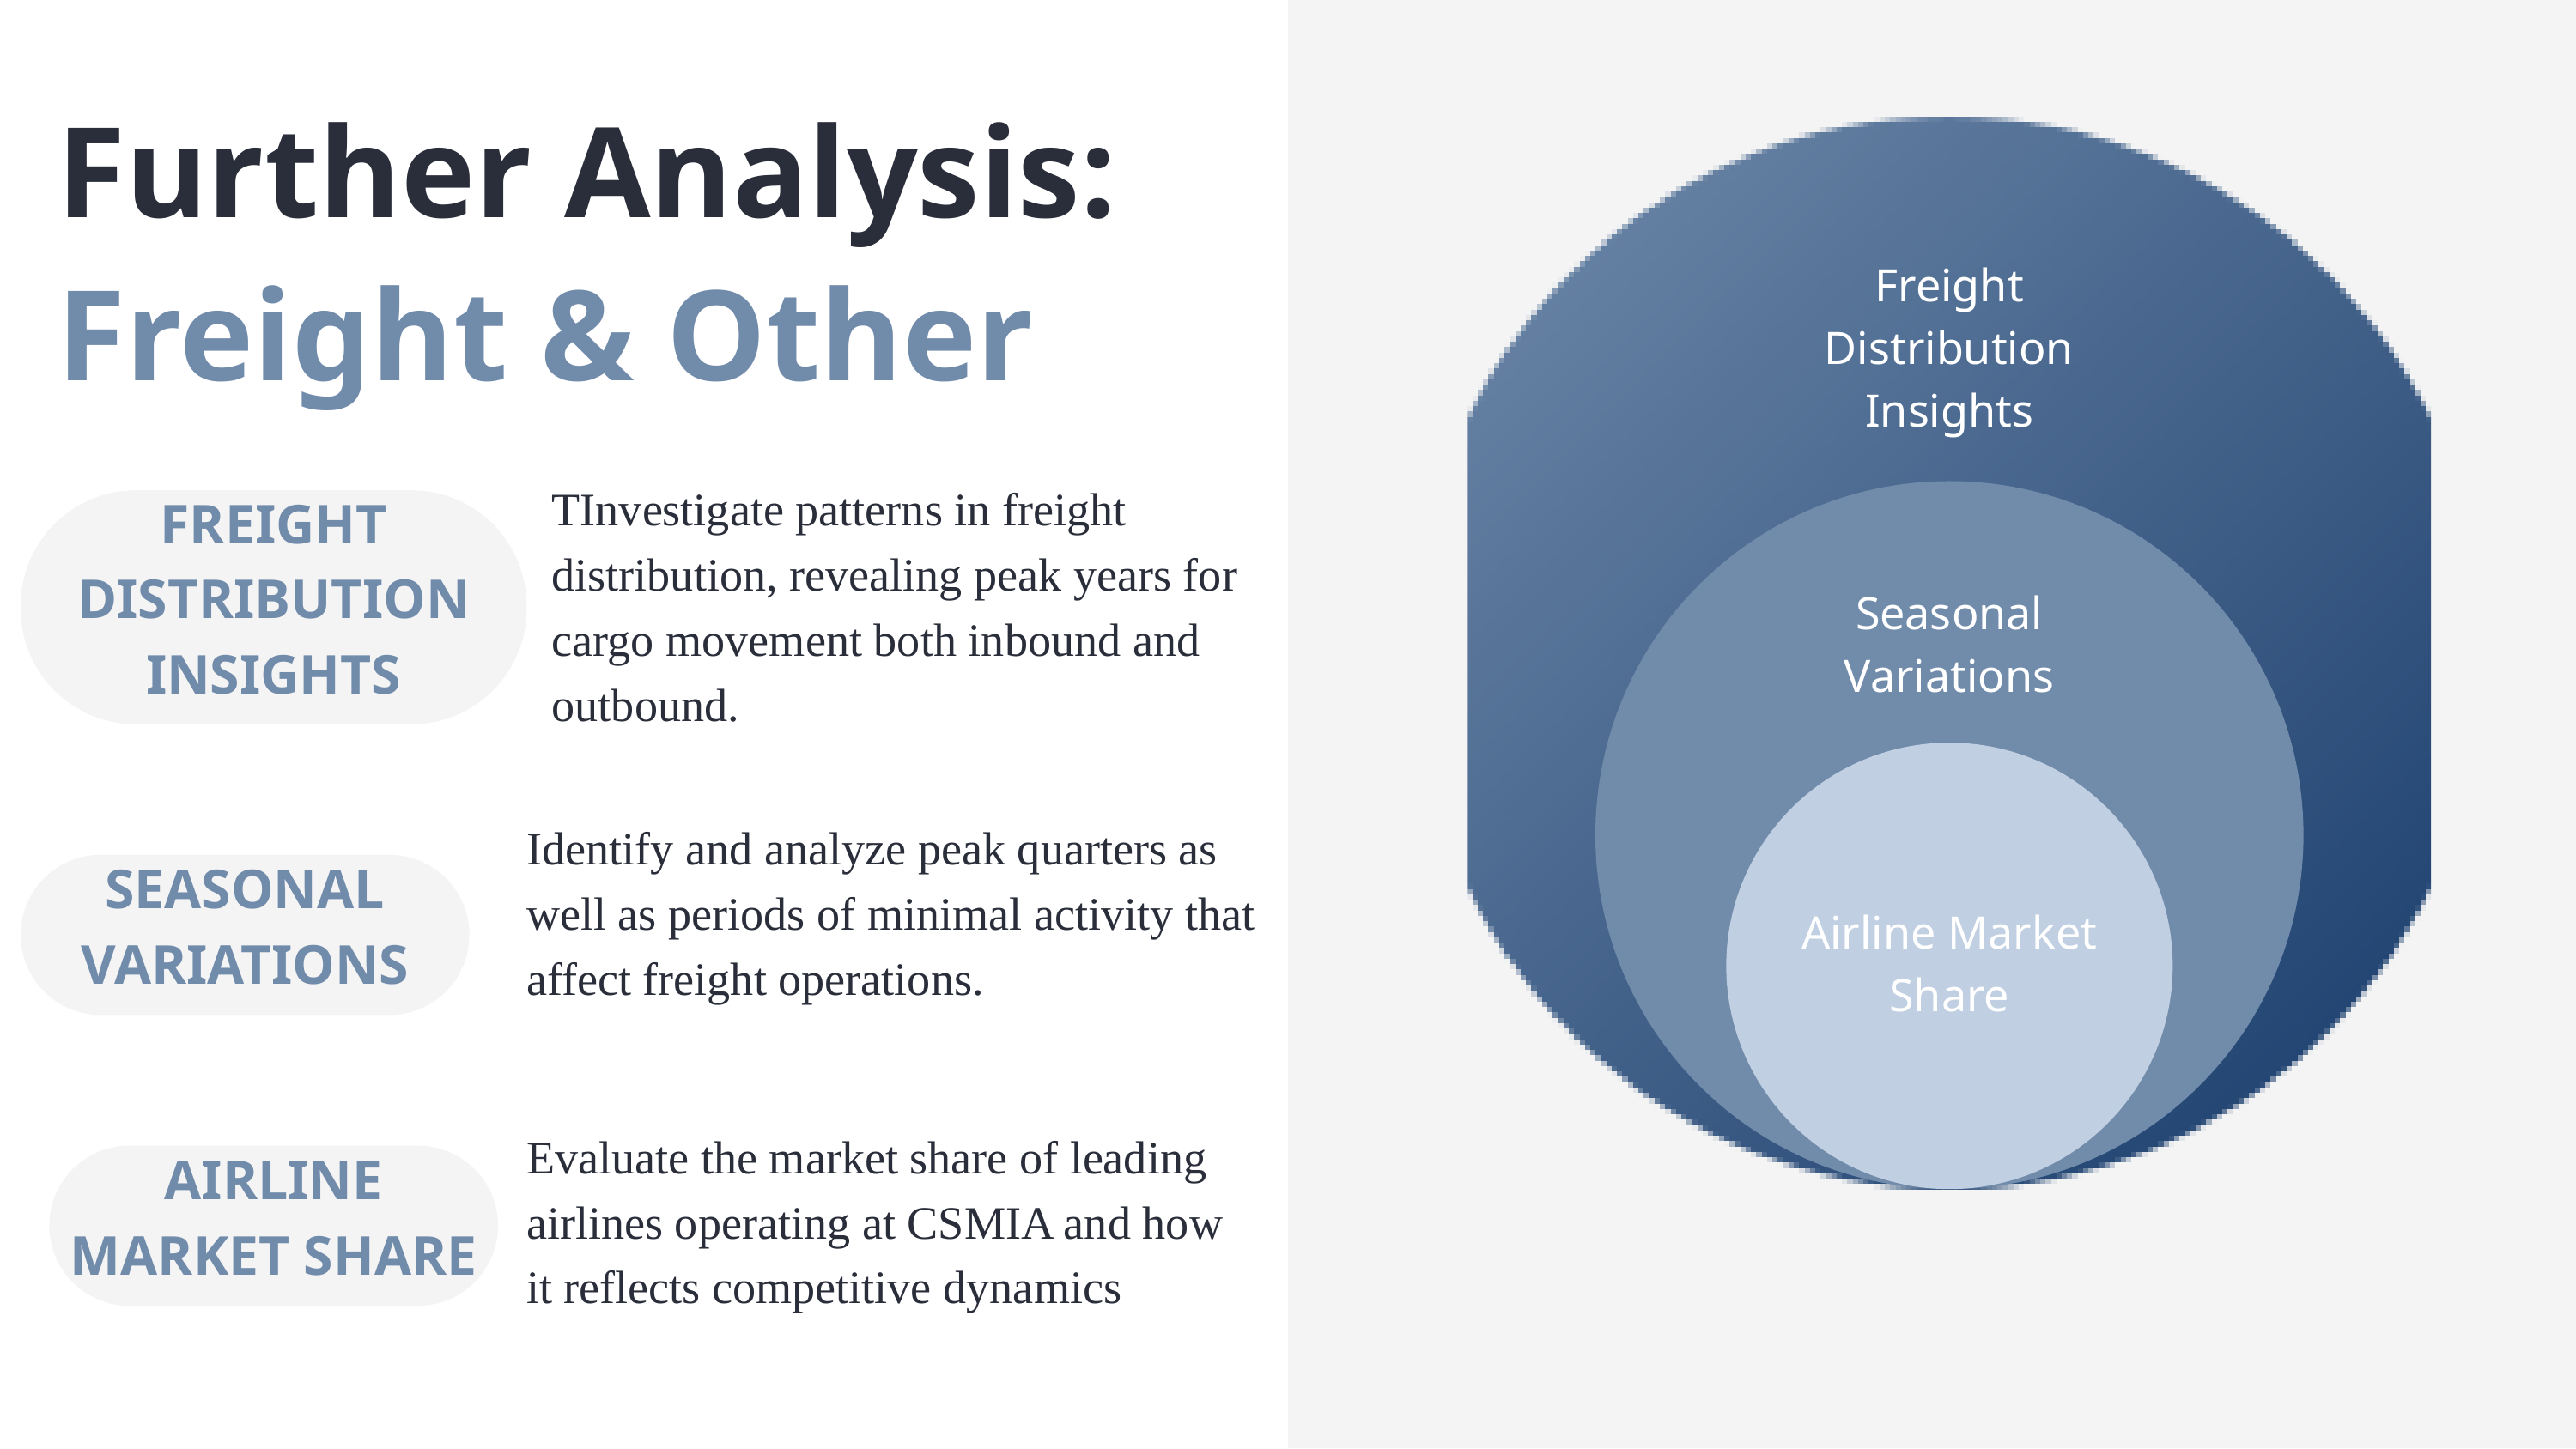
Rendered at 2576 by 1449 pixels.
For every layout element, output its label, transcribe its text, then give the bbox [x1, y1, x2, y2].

text_box Further Analysis: Freight & Other [57, 80, 1283, 406]
text_box Identify and analyze peak quarters as well as periods of minimal activity that affect freight operations. [526, 809, 1260, 1005]
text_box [49, 1145, 499, 1307]
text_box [1287, 0, 2576, 1449]
text_box Evaluate the market share of leading airlines operating at CSMIA and how it reflects competitive dynamics [526, 1118, 1260, 1313]
text_box TInvestigate patterns in freight distribution, revealing peak years for cargo movement both inbound and outbound. [551, 470, 1260, 731]
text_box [20, 854, 470, 1016]
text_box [20, 489, 527, 724]
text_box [1467, 117, 2432, 1190]
